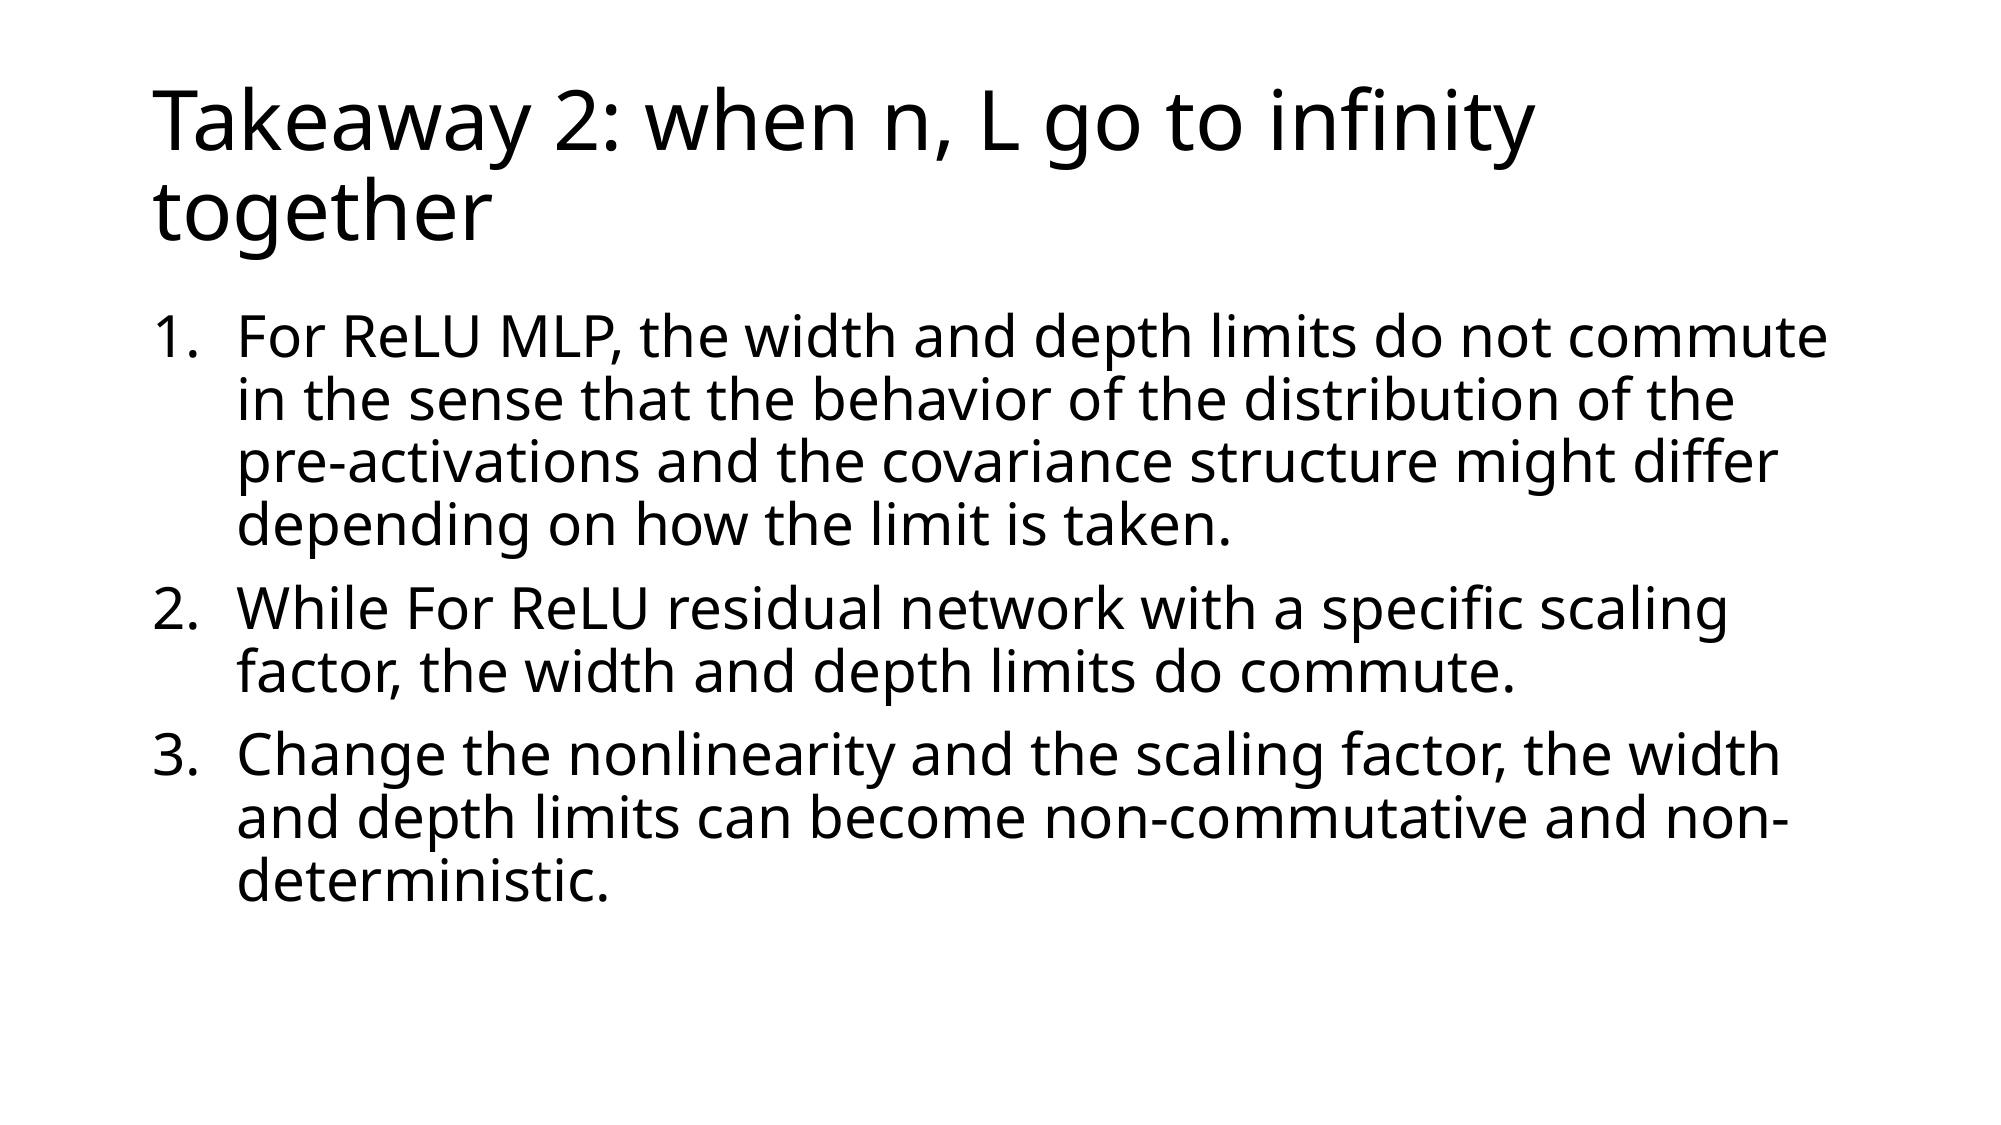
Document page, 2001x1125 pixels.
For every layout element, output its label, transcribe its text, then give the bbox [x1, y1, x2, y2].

list For ReLU MLP, the width and depth limits do not commute in the sense that the behavior of the distribution of the pre-activations and the covariance structure might differ depending on how the limit is taken. While For ReLU residual network with a specific scaling factor, the width and depth limits do commute. Change the nonlinearity and the scaling factor, the width and depth limits can become non-commutative and non-deterministic. [137, 299, 1863, 1014]
title Takeaway 2: when n, L go to infinity together [137, 59, 1863, 278]
